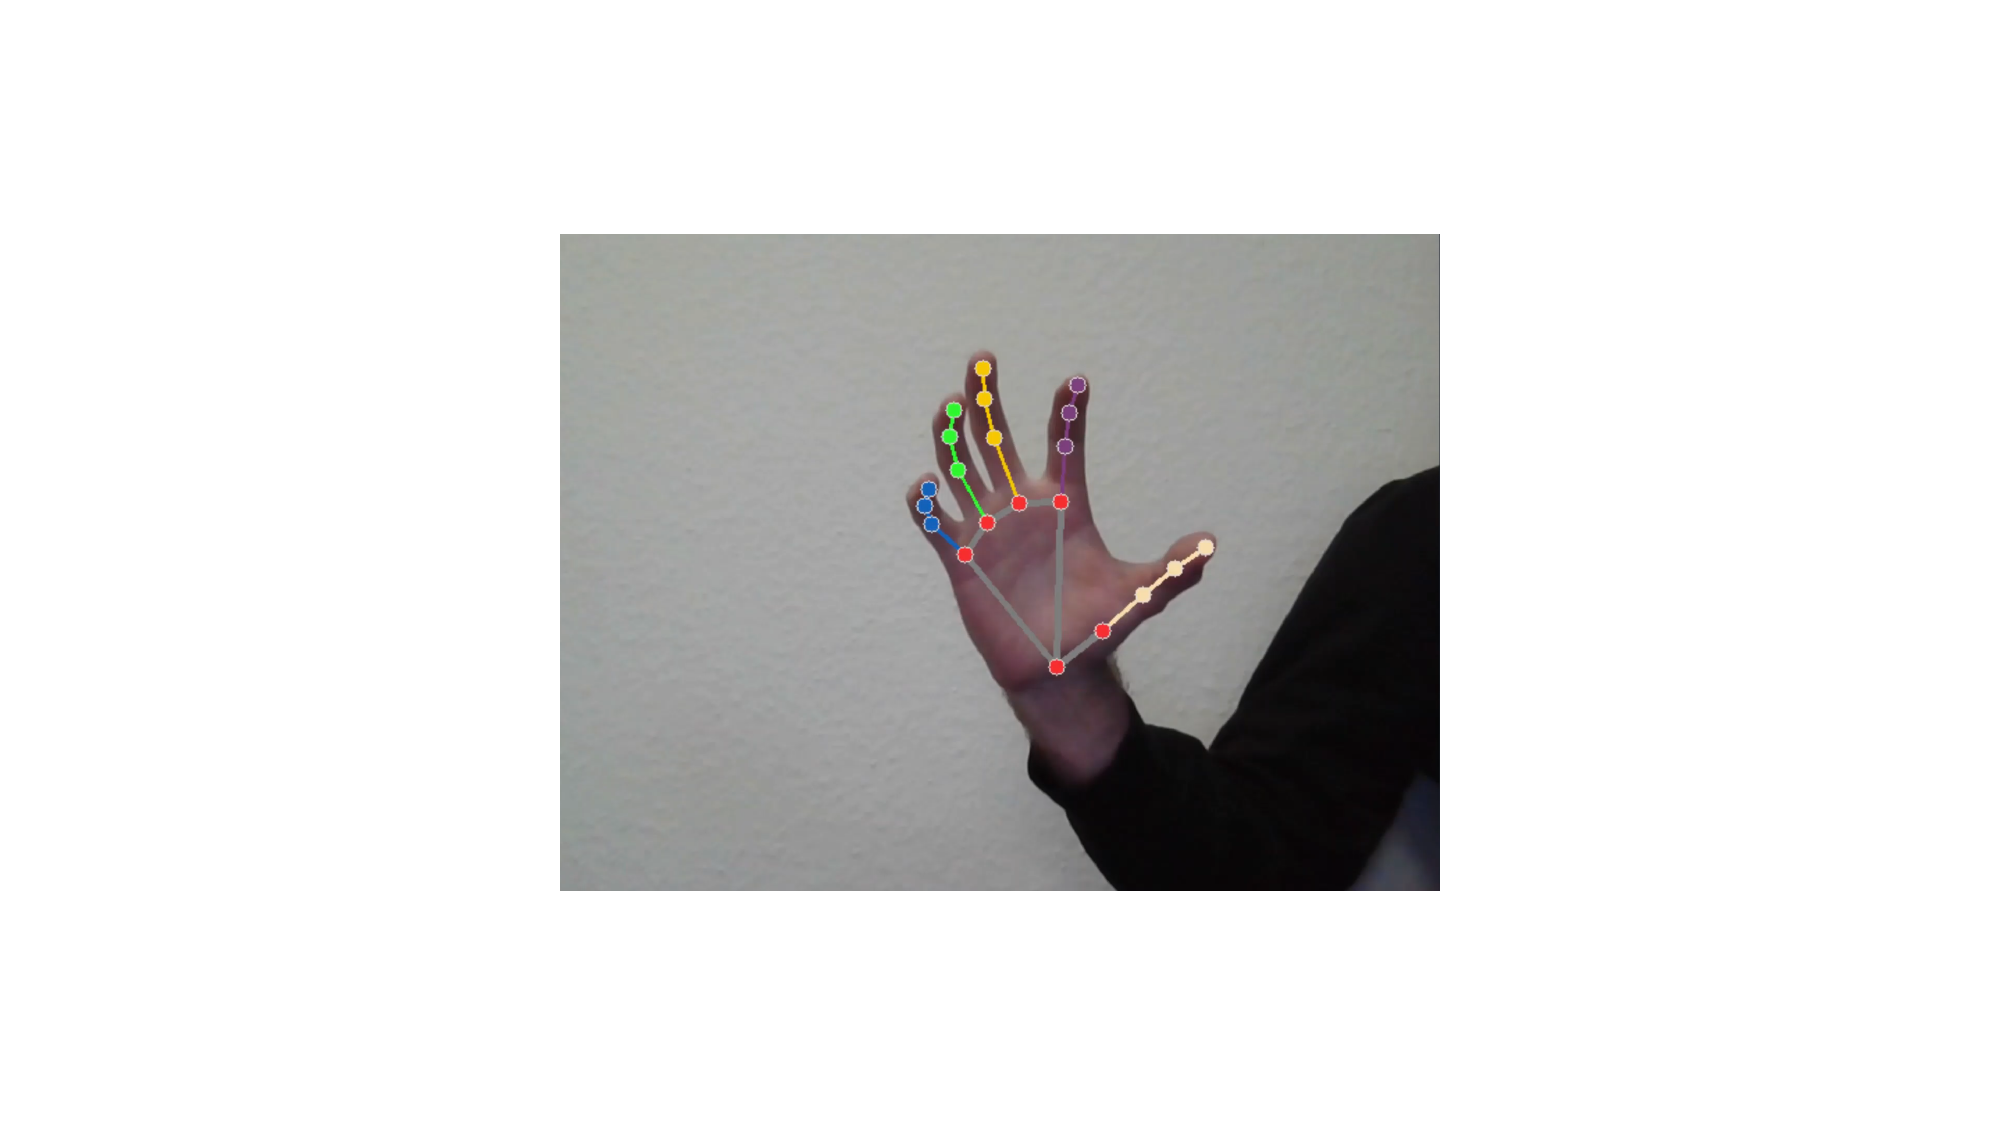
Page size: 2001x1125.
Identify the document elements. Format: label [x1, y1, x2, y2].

text_box [559, 233, 1440, 892]
